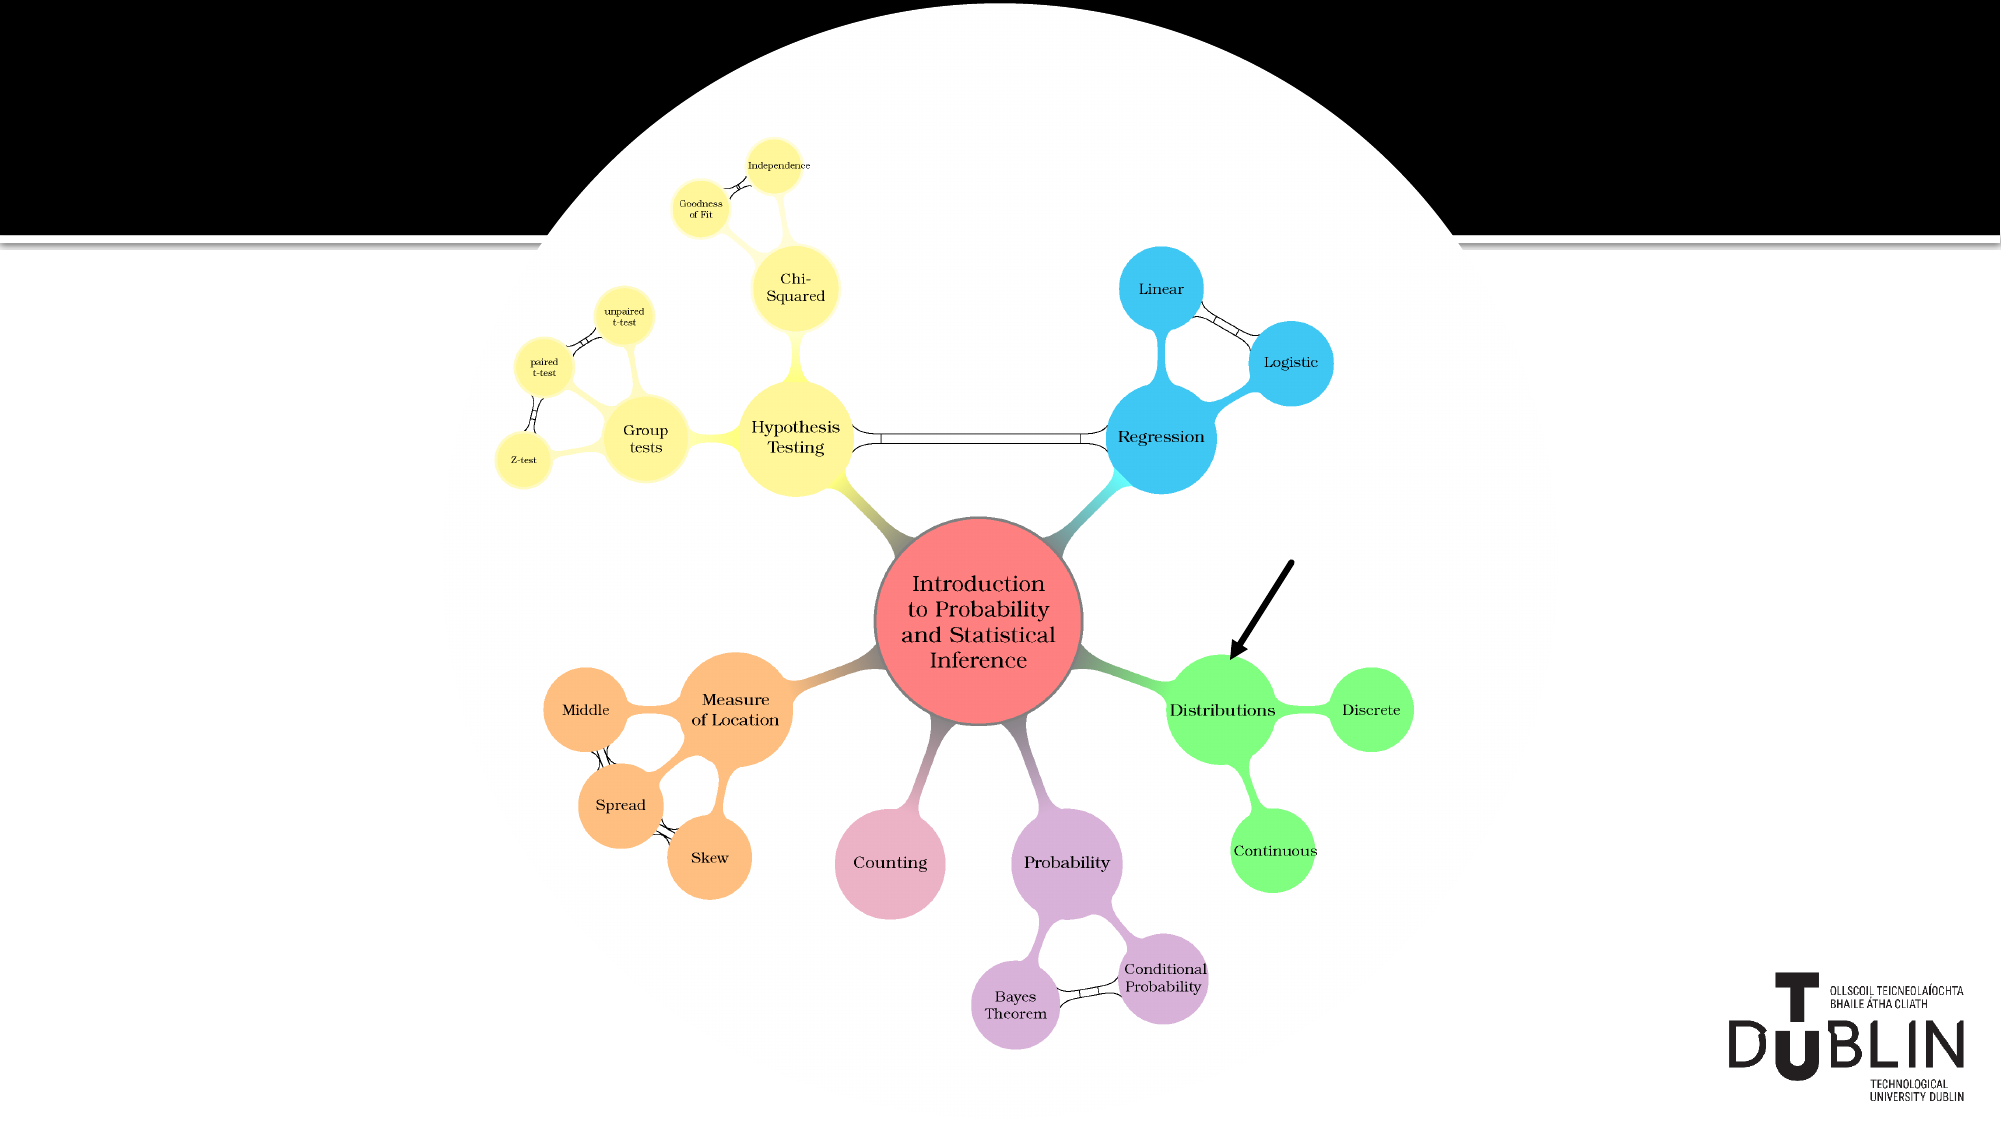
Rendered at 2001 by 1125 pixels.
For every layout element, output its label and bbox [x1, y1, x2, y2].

list [442, 3, 1558, 1119]
text_box [1229, 562, 1292, 660]
picture [1694, 940, 2000, 1125]
